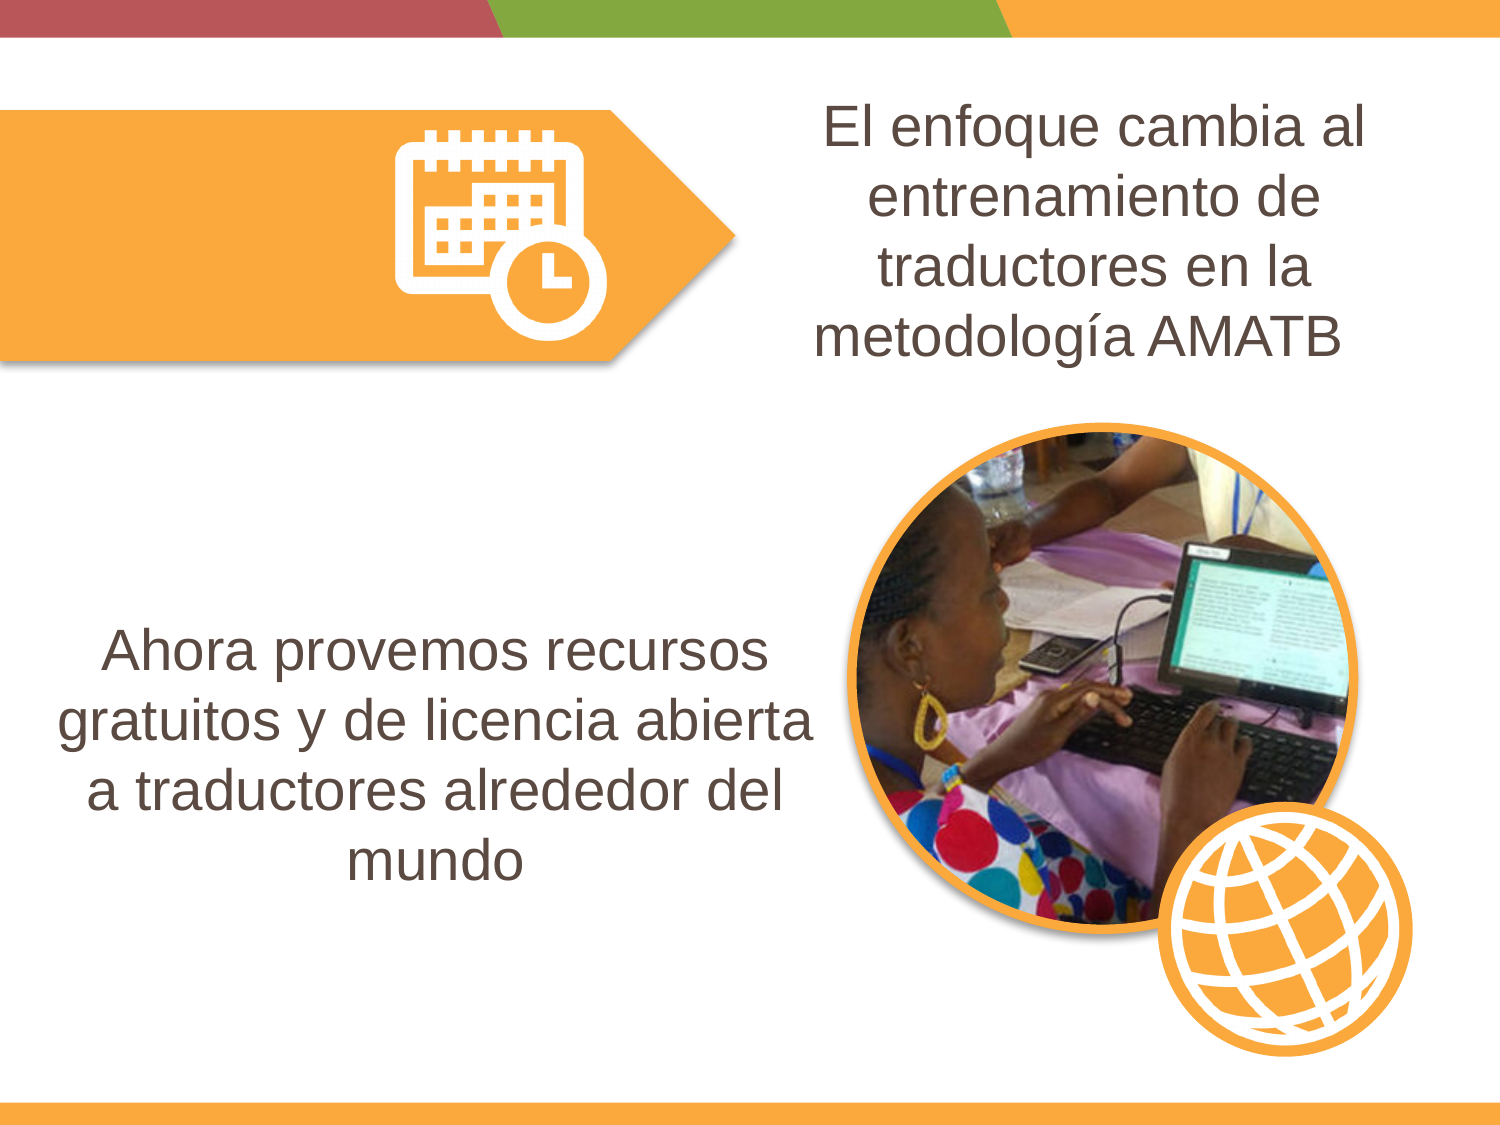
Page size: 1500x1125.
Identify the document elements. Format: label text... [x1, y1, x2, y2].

text_box El enfoque cambia al entrenamiento de traductores en la metodología AMATB [777, 80, 1413, 446]
picture [851, 427, 1354, 930]
text_box Ahora provemos recursos gratuitos y de licencia abierta a traductores alrededor del mundo [20, 605, 851, 900]
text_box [1157, 801, 1413, 1057]
picture [395, 130, 607, 341]
text_box [0, 110, 736, 361]
